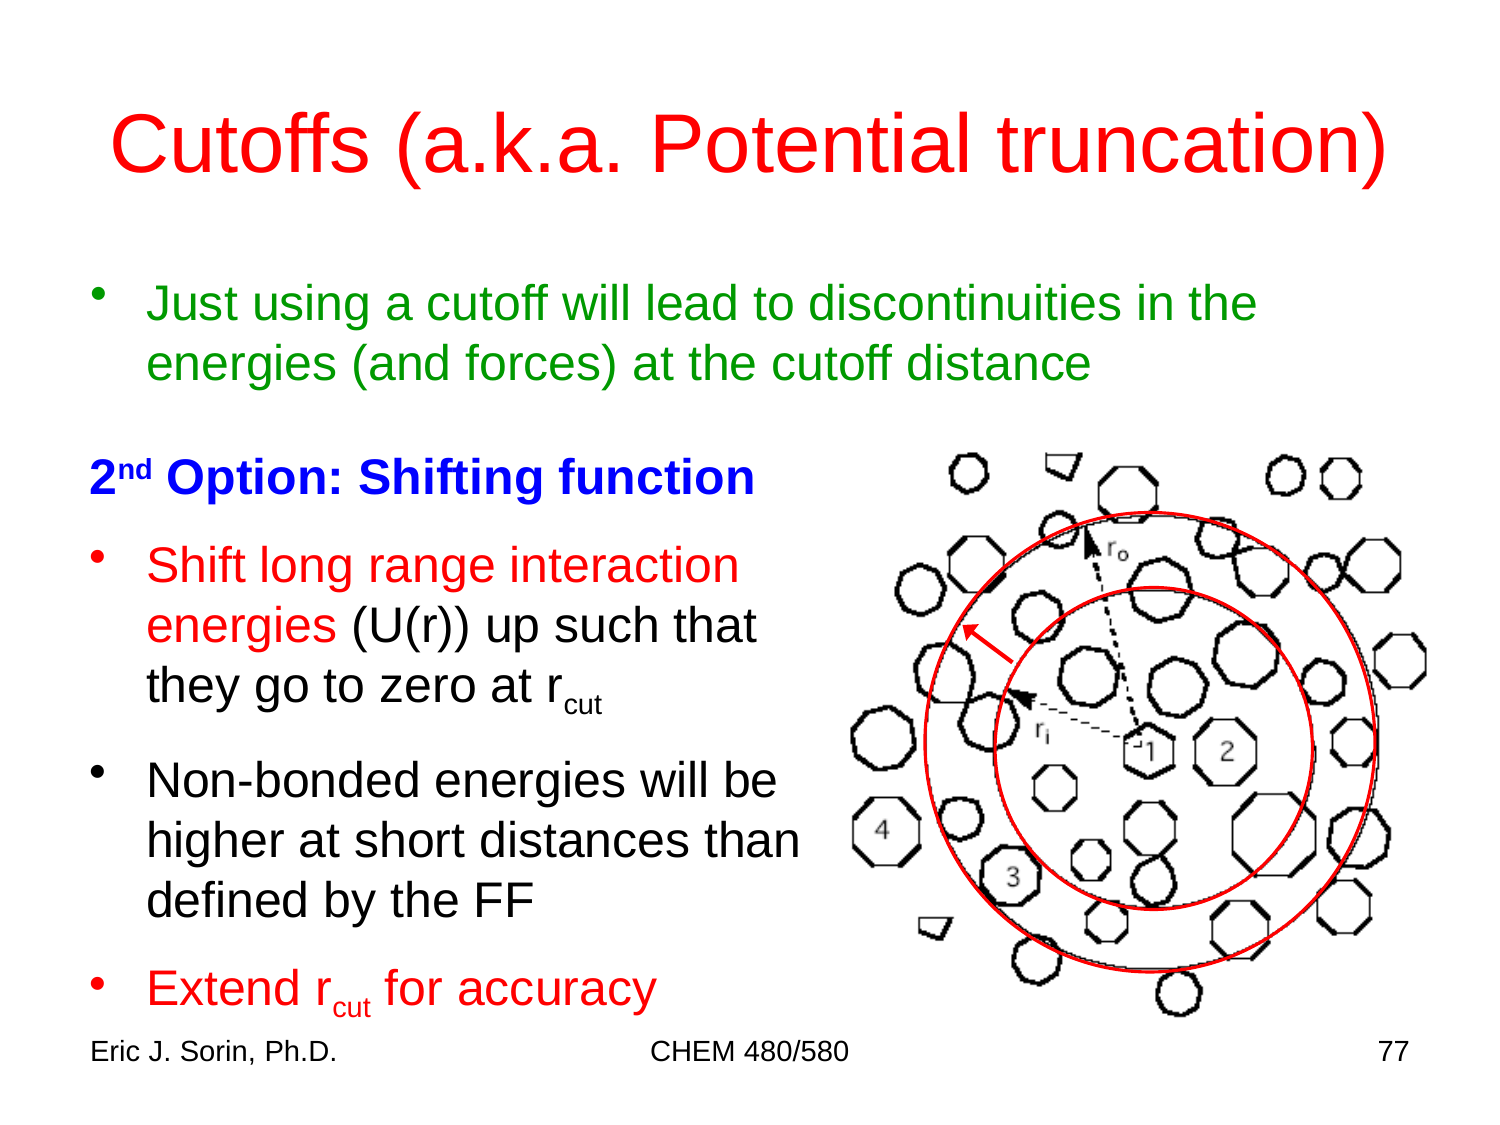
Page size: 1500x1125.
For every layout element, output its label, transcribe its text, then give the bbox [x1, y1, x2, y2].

picture [799, 424, 1454, 1037]
title Cutoffs (a.k.a. Potential truncation) [75, 45, 1425, 233]
list Just using a cutoff will lead to discontinuities in the energies (and forces) at the cutoff distance [75, 262, 1425, 413]
footer CHEM 480/580 [512, 1038, 988, 1103]
slide_number 77 [1074, 1044, 1426, 1103]
text_box 2nd Option: Shifting function Shift long range interaction energies (U(r)) up such that they go to zero at rcut Non-bonded energies will be higher at short distances than defined by the FF Extend rcut for accuracy [74, 437, 794, 1038]
slide_number Eric J. Sorin, Ph.D. [74, 1038, 426, 1103]
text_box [962, 624, 1013, 663]
